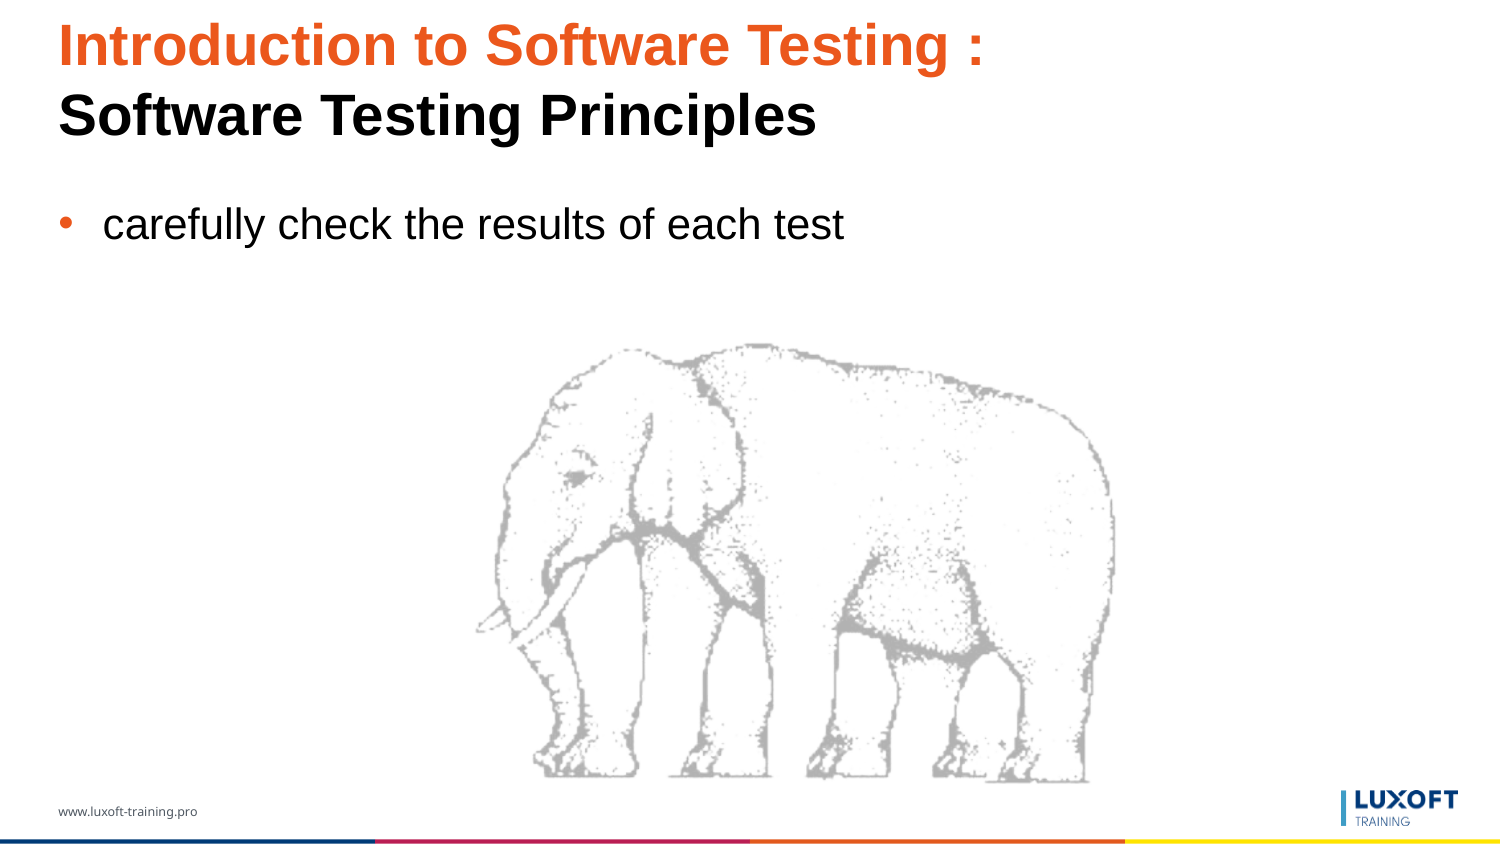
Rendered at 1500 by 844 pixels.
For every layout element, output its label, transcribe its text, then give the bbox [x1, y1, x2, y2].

picture [1341, 790, 1458, 826]
picture [438, 315, 1164, 812]
title Introduction to Software Testing : Software Testing Principles [47, 46, 1457, 109]
list carefully check the results of each test [47, 174, 1457, 791]
